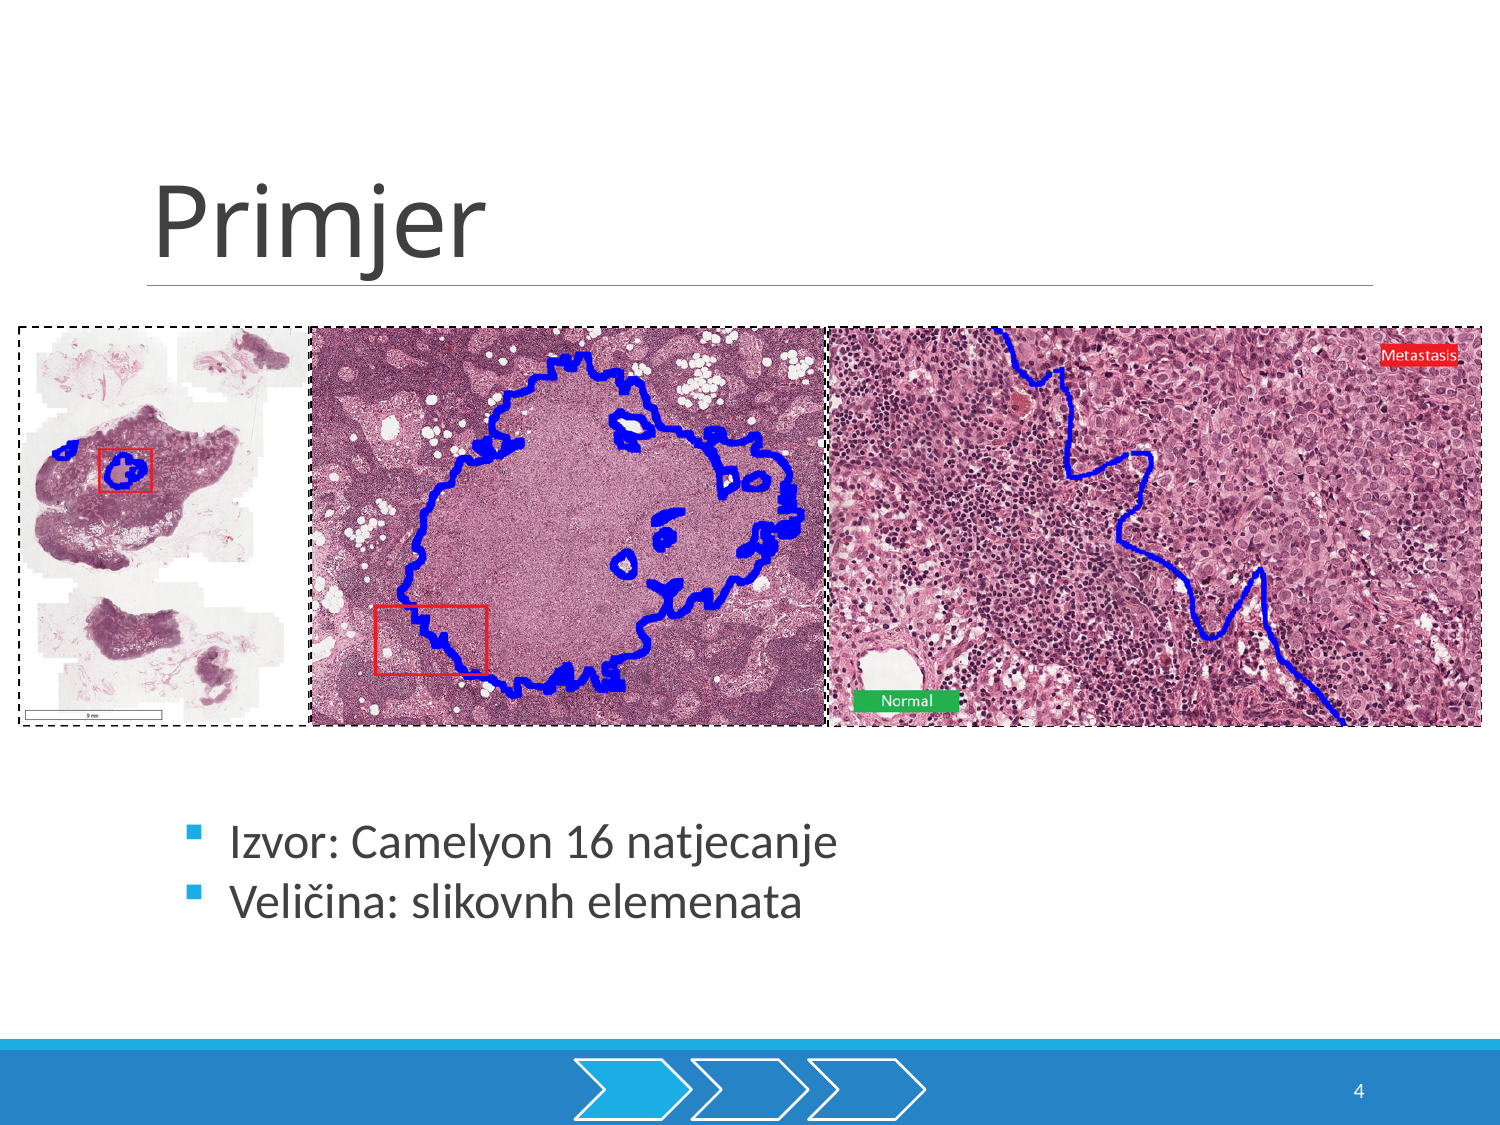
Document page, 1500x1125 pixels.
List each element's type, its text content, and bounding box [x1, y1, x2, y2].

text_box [574, 1059, 926, 1120]
slide_number 4 [1218, 1059, 1380, 1120]
title Primjer [135, 47, 1373, 285]
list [17, 326, 1482, 728]
